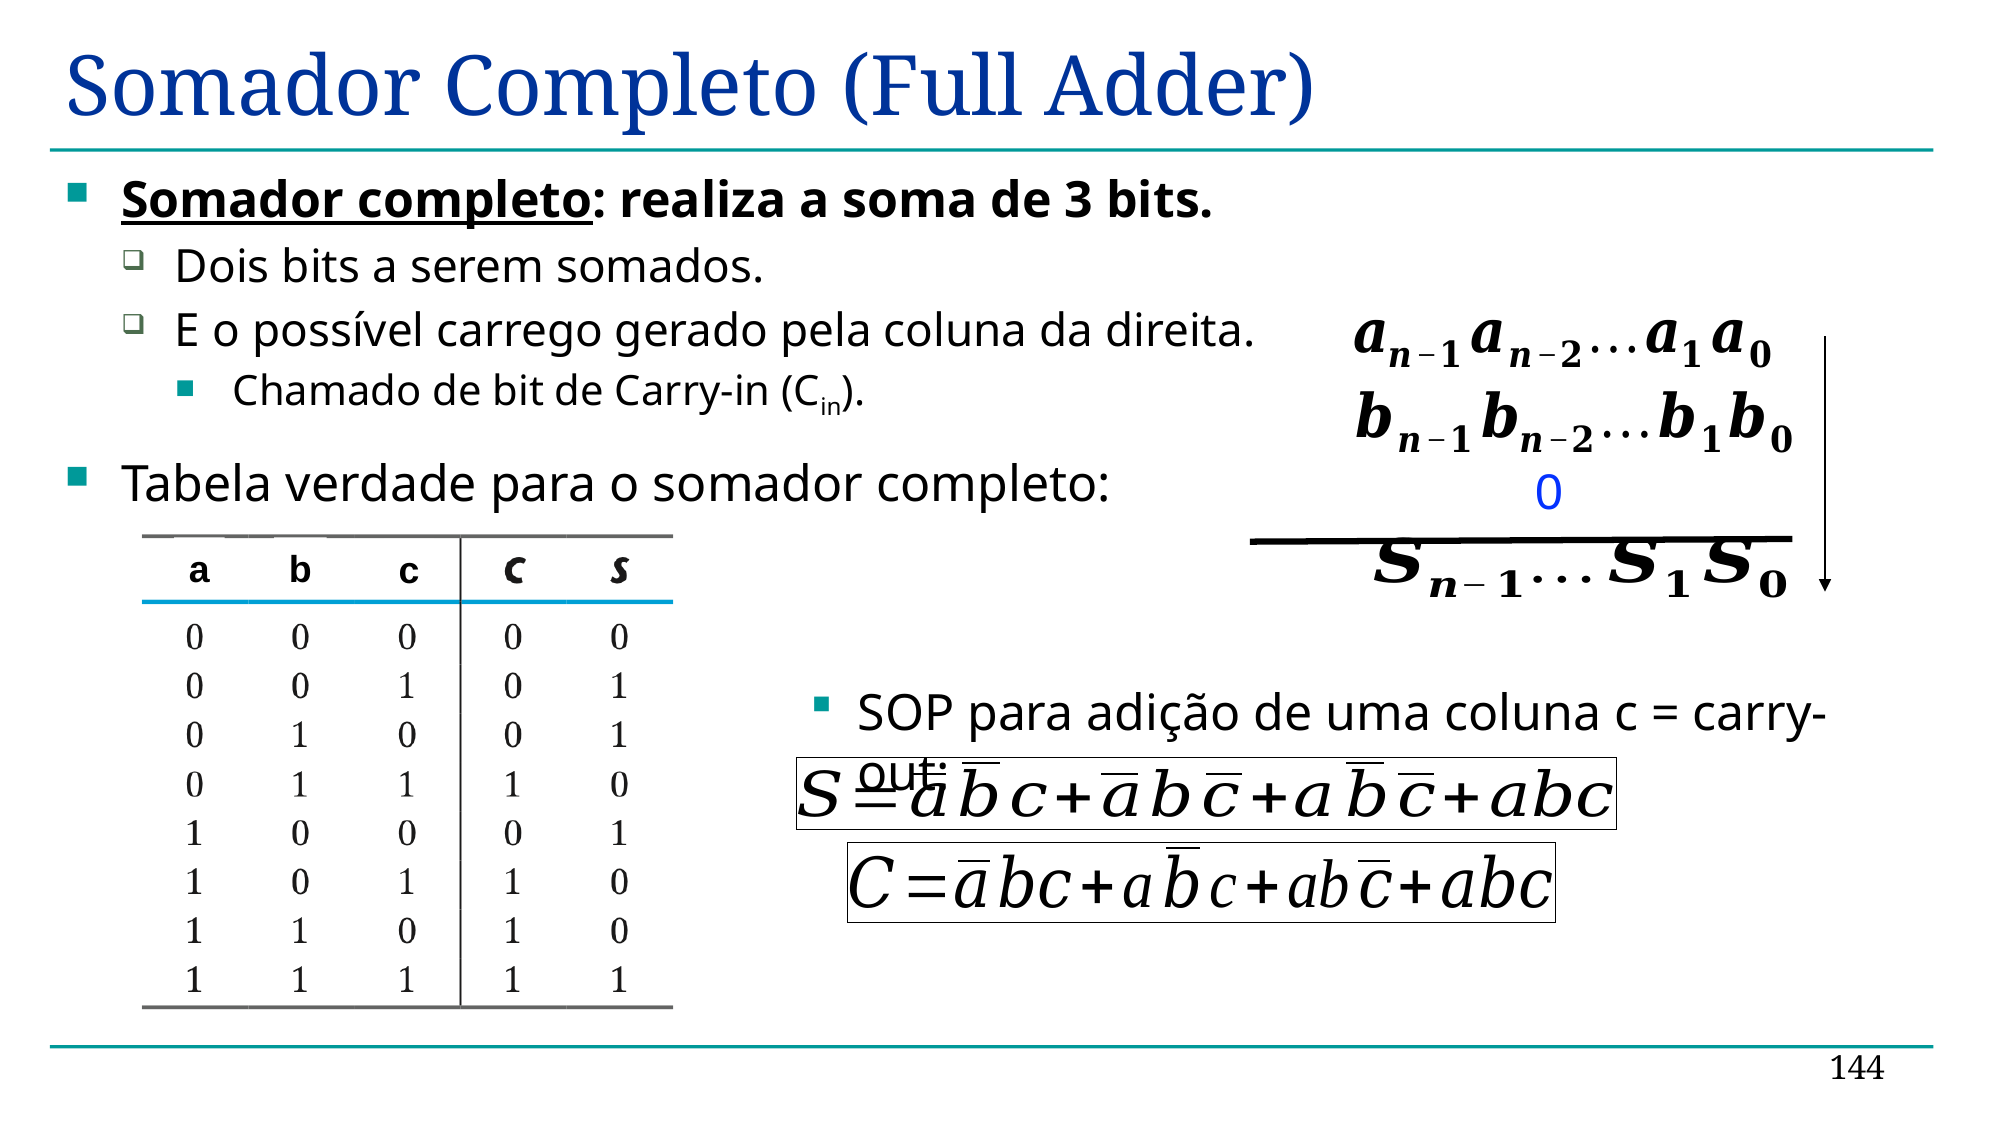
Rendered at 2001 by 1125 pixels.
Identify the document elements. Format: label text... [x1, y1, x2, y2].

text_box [1249, 538, 1793, 542]
title Somador Completo (Full Adder) [49, 24, 1934, 153]
picture [115, 522, 688, 1026]
text_box SOP para adição de uma coluna c = carry-out: [796, 673, 1915, 809]
slide_number 144 [1433, 1023, 1901, 1100]
list Somador completo: realiza a soma de 3 bits. Dois bits a serem somados. E o possível carrego gerado pela coluna da direita. Chamado de bit de Carry-in (Cin). Tabela verdade para o somador completo: [49, 159, 1934, 1051]
